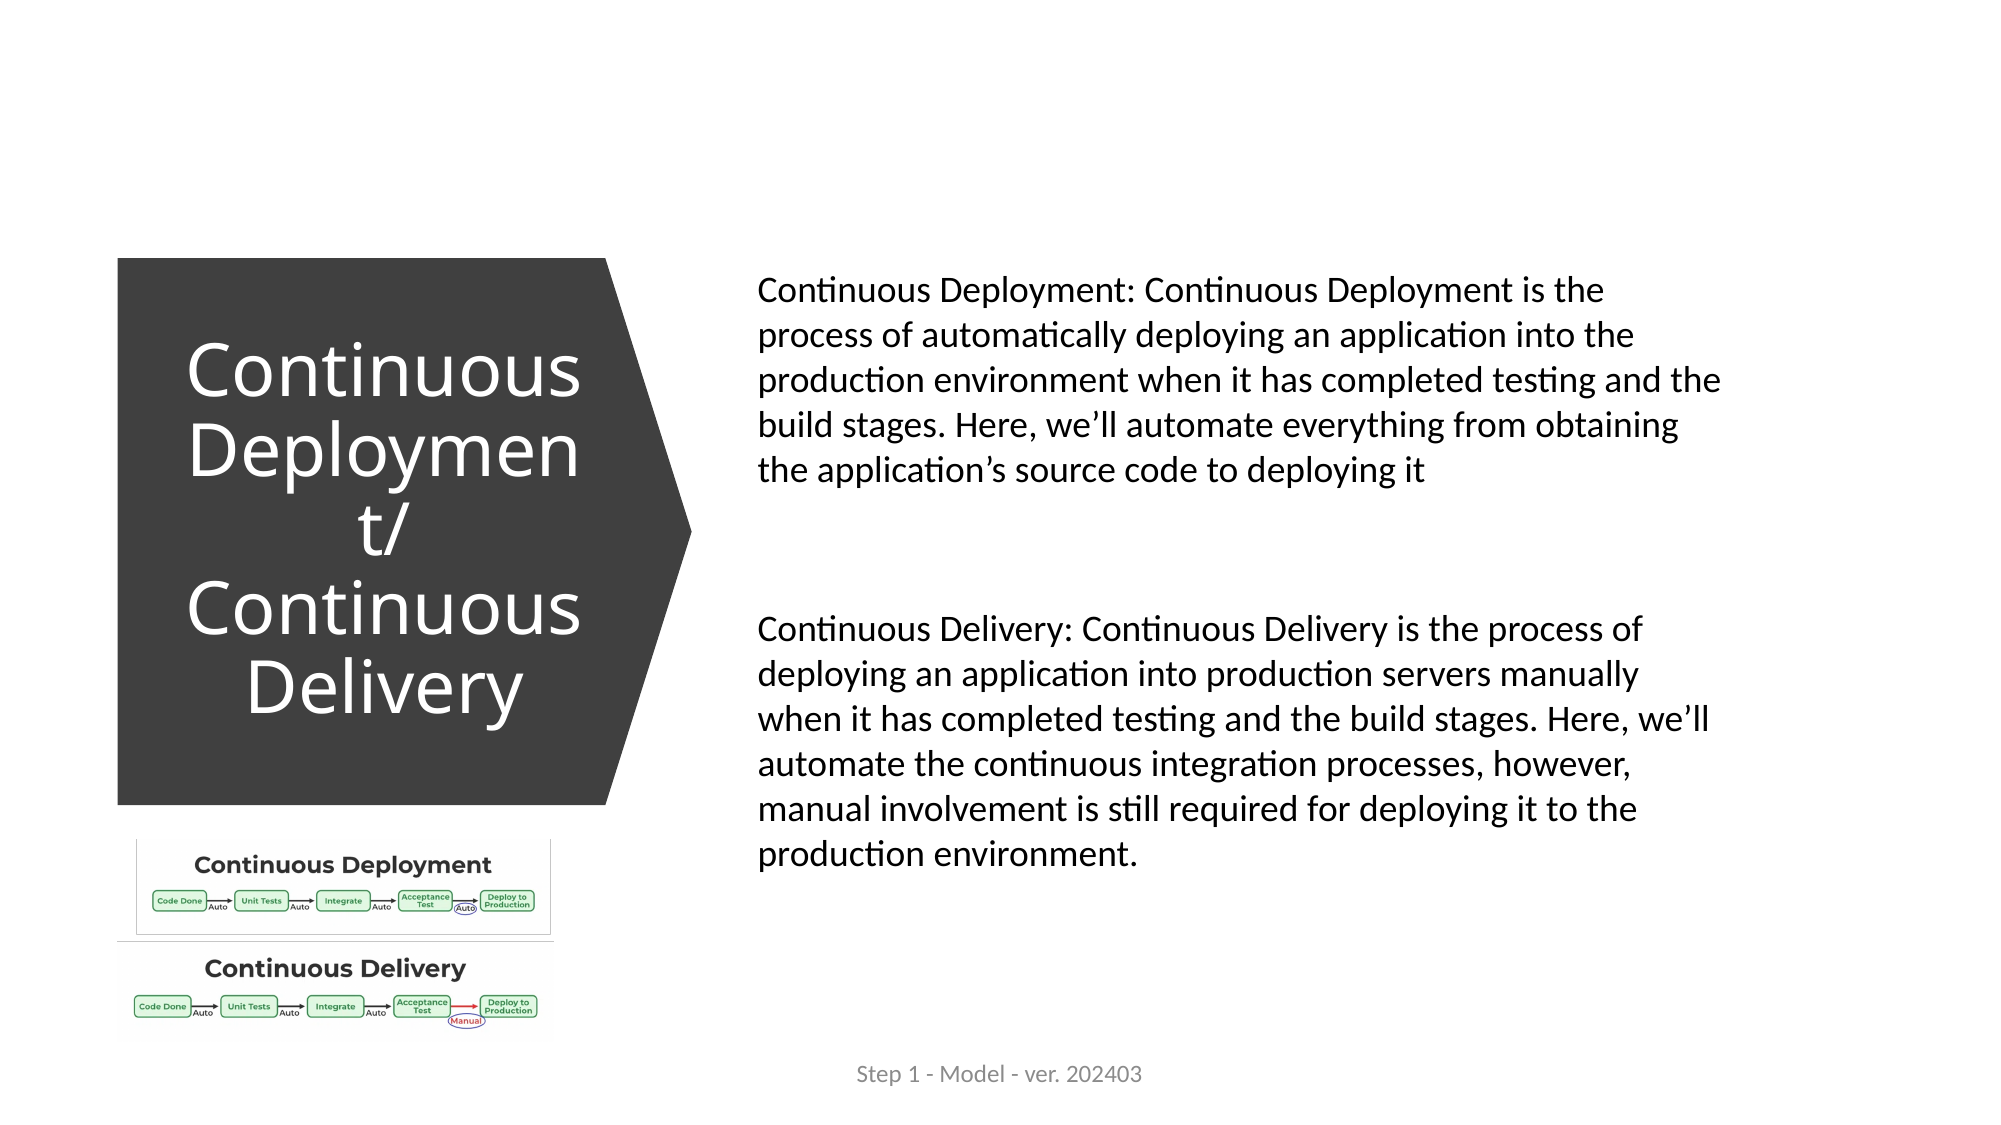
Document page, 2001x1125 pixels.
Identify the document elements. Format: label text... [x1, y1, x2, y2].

footer Step 1 - Model - ver. 202403 [662, 1042, 1338, 1103]
text_box [116, 257, 693, 807]
text_box Continuous Delivery: Continuous Delivery is the process of deploying an application into production servers manually when it has completed testing and the build stages. Here, we’ll automate the continuous integration processes, however, manual involvement is still required for deploying it to the production environment. [742, 506, 1743, 882]
picture [117, 839, 554, 1042]
text_box Continuous Deployment: Continuous Deployment is the process of automatically deploying an application into the production environment when it has completed testing and the build stages. Here, we’ll automate everything from obtaining the application’s source code to deploying it [742, 258, 1743, 498]
title Continuous Deployment/ Continuous Delivery [168, 322, 601, 741]
